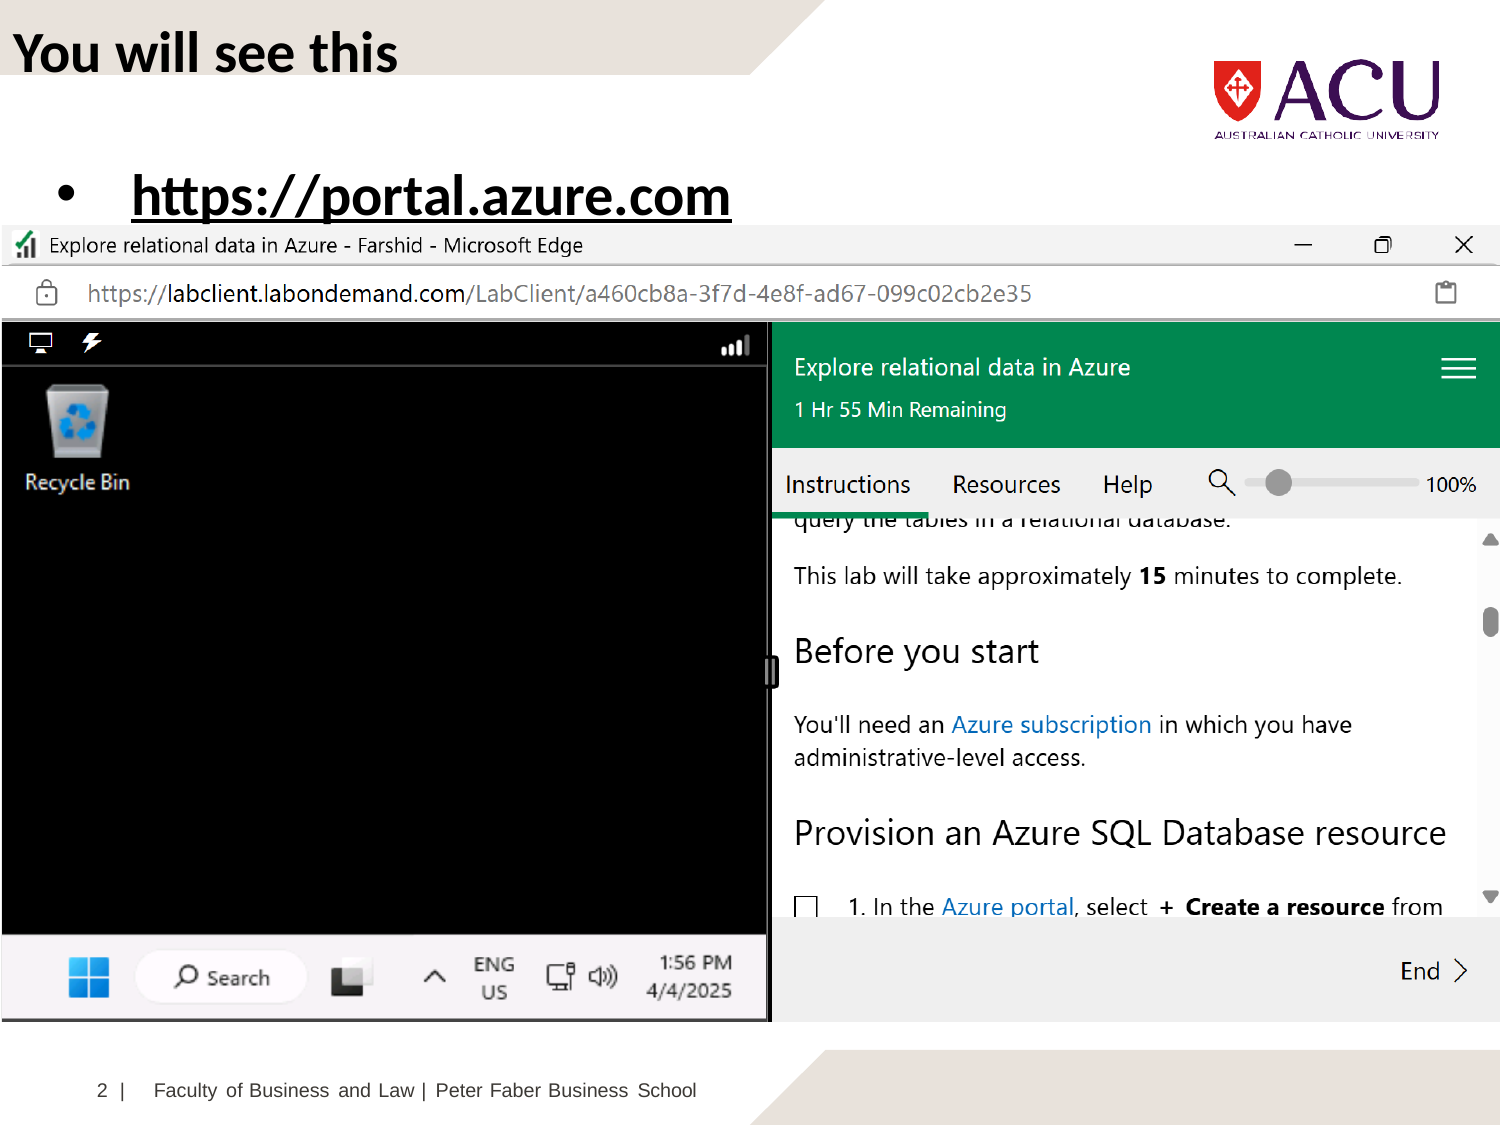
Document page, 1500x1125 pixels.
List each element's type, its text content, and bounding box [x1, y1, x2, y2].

text_box https://portal.azure.com [1, 114, 764, 224]
text_box You will see this [0, 0, 1500, 92]
picture [1, 224, 1500, 1023]
text_box 2 | Faculty of Business and Law | Peter Faber Business School [94, 1074, 702, 1102]
picture [1214, 92, 1439, 139]
